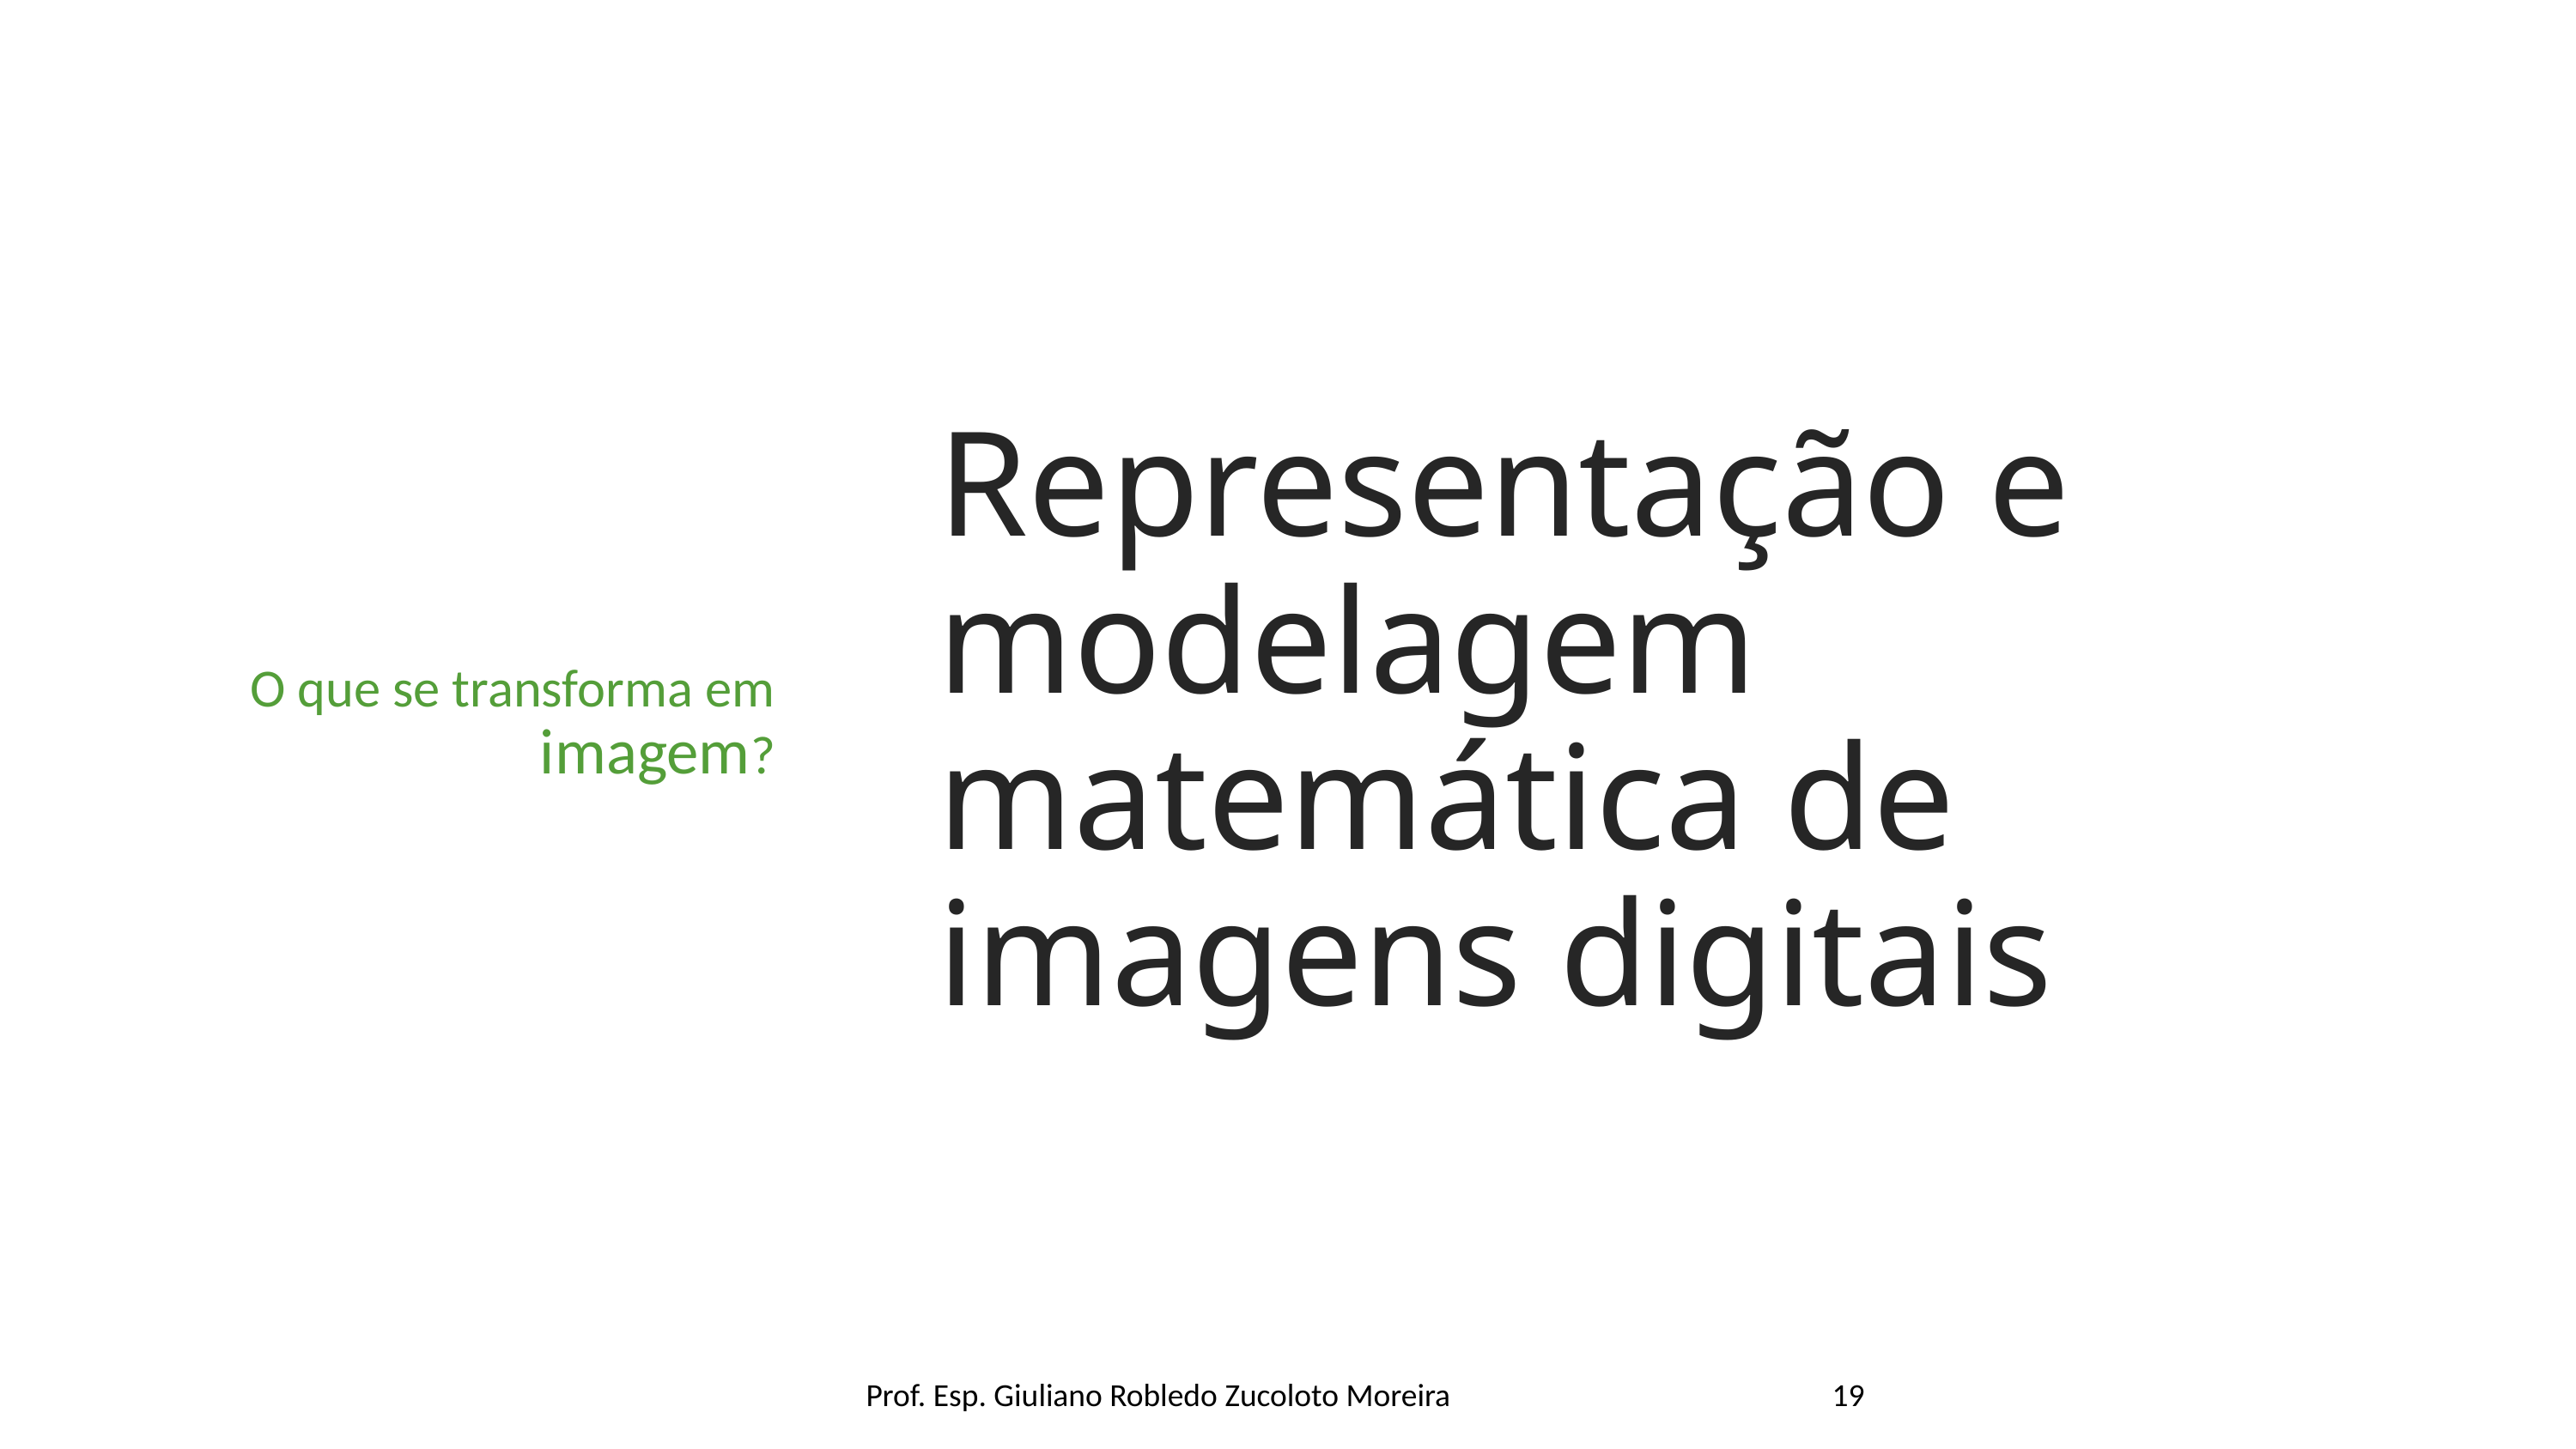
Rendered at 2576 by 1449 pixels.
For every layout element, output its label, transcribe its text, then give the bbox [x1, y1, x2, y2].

list O que se transforma em imagem? [216, 203, 789, 1245]
footer Prof. Esp. Giuliano Robledo Zucoloto Moreira [853, 1343, 1723, 1420]
title Representação e modelagem matemática de imagens digitais [925, 203, 2355, 1245]
slide_number 19 [1819, 1343, 2399, 1420]
